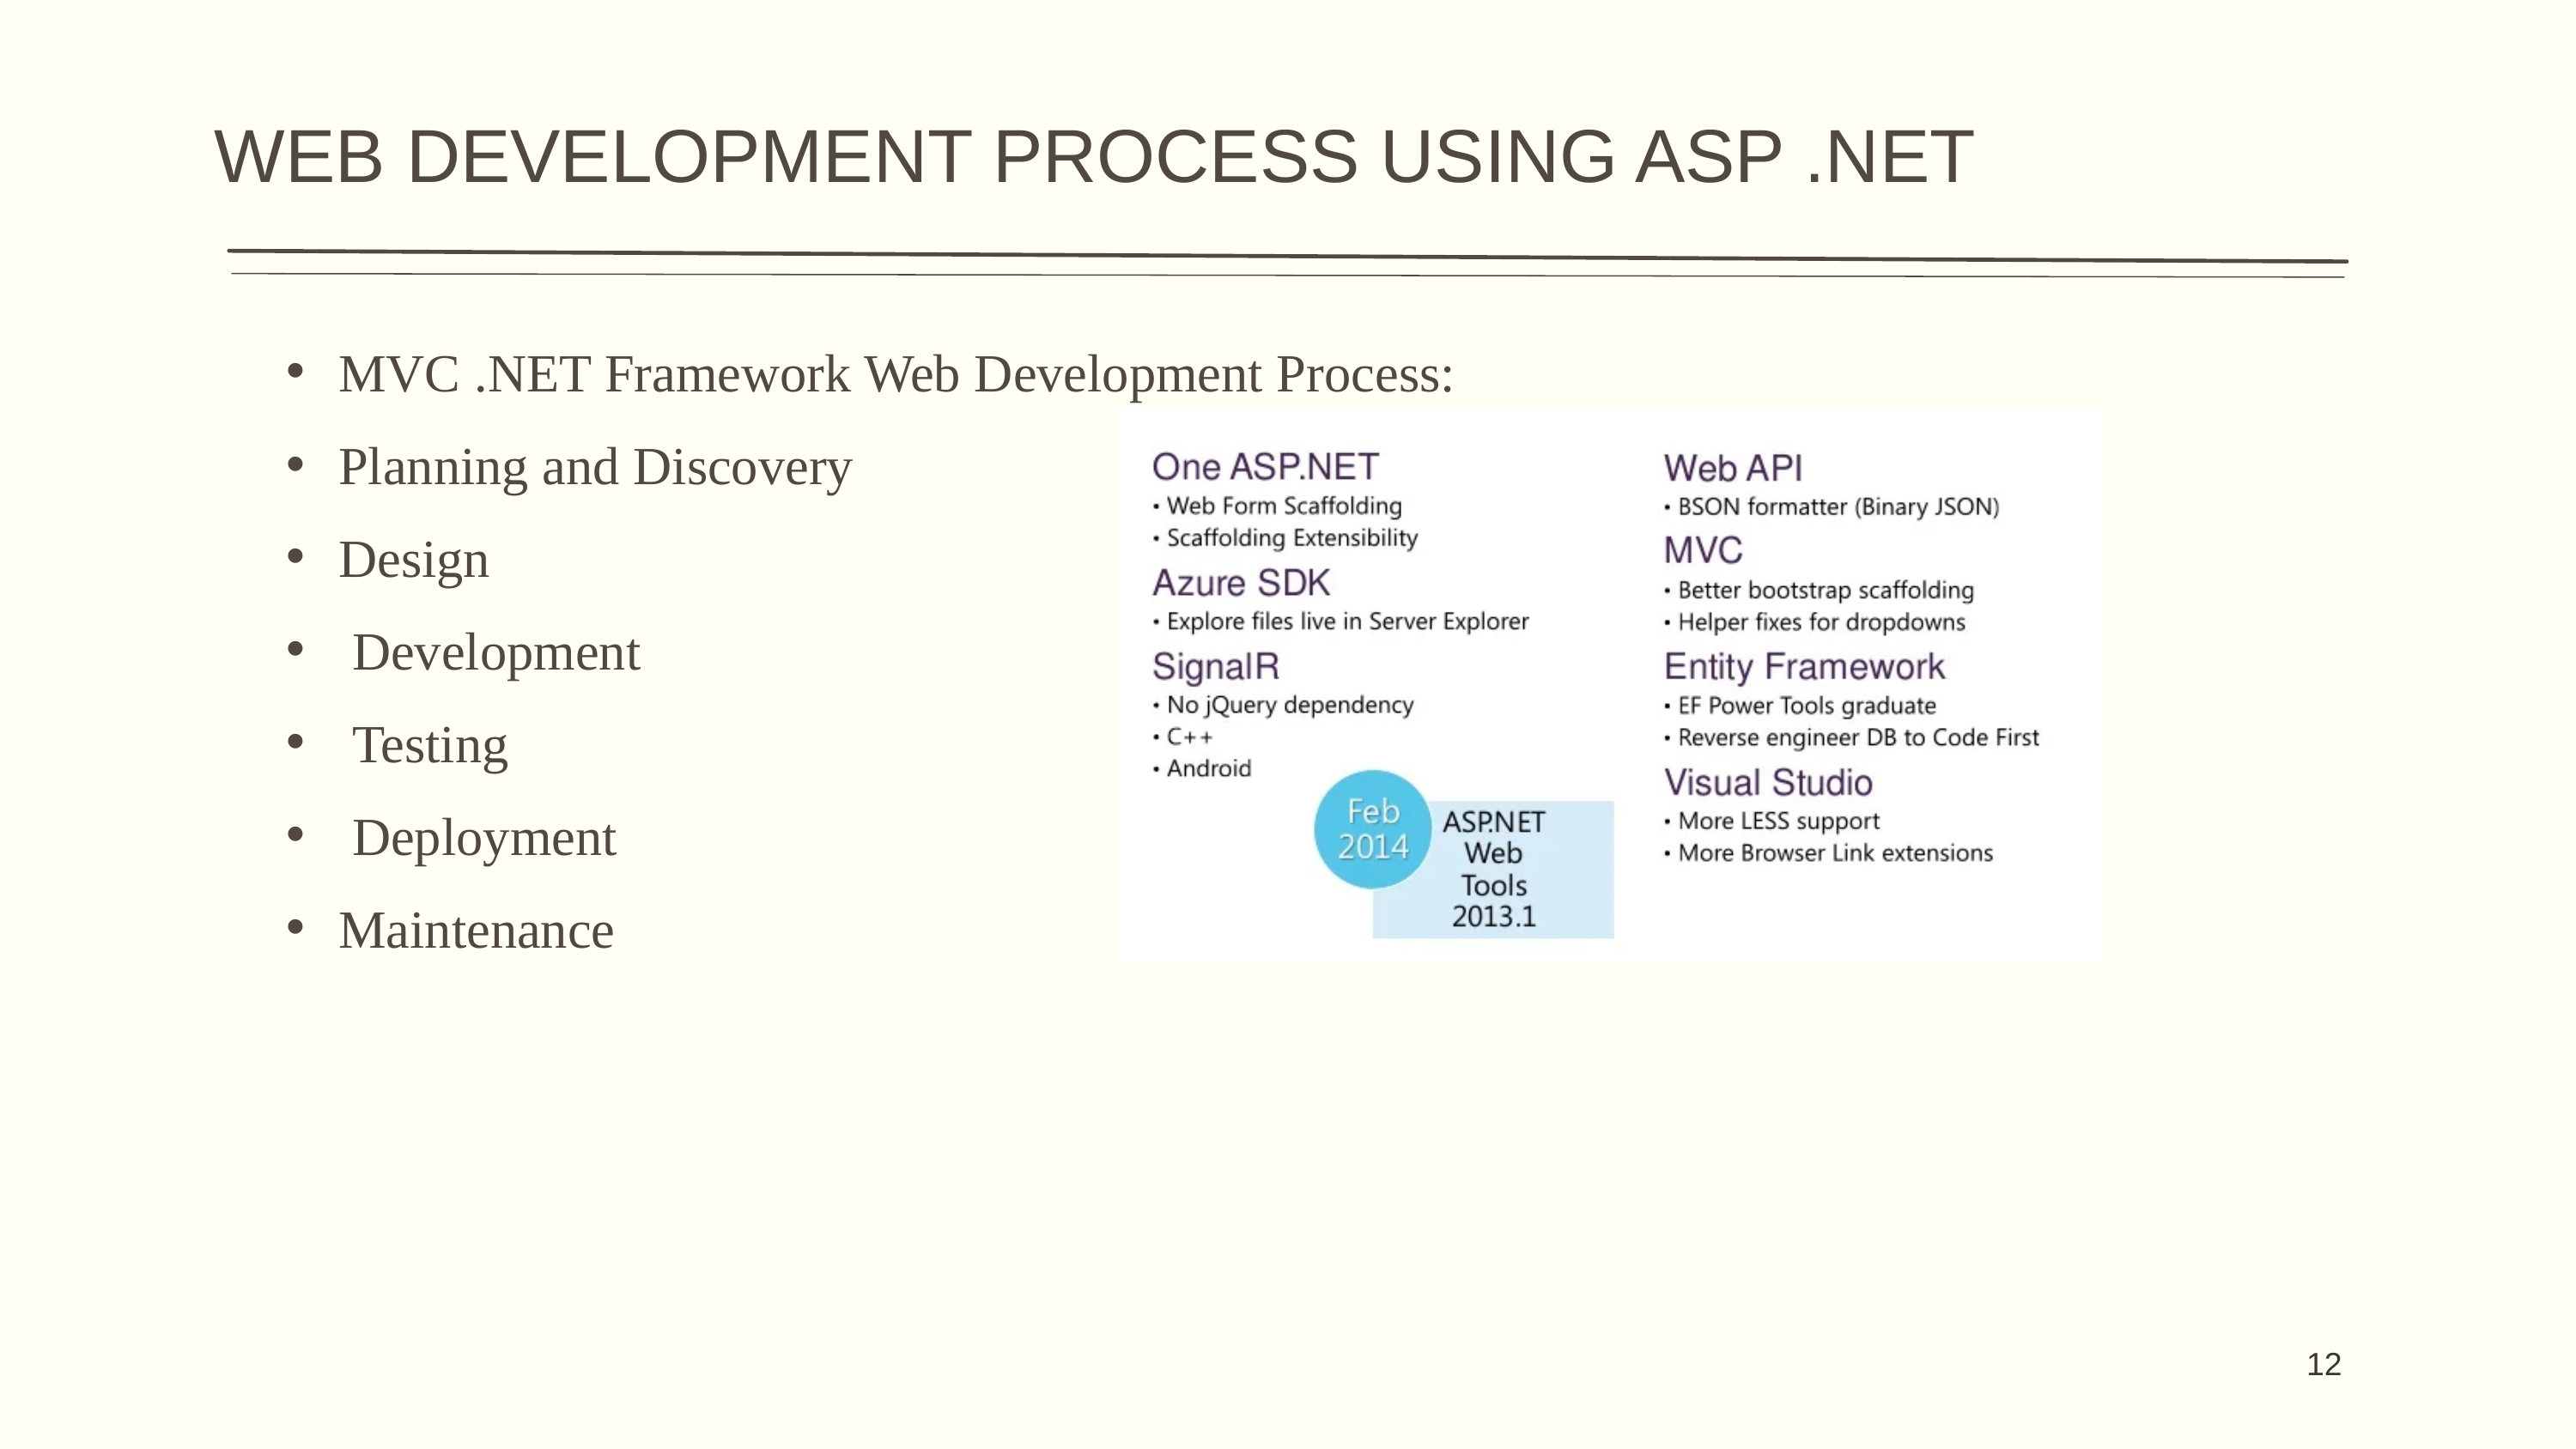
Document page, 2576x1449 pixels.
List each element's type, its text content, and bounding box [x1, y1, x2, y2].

text_box MVC .NET Framework Web Development Process: Planning and Discovery Design Development Testing Deployment Maintenance [233, 355, 2343, 959]
text_box 12 [1955, 1343, 2342, 1383]
text_box WEB DEVELOPMENT PROCESS USING ASP .NET [214, 116, 2324, 198]
picture [1115, 407, 2101, 962]
